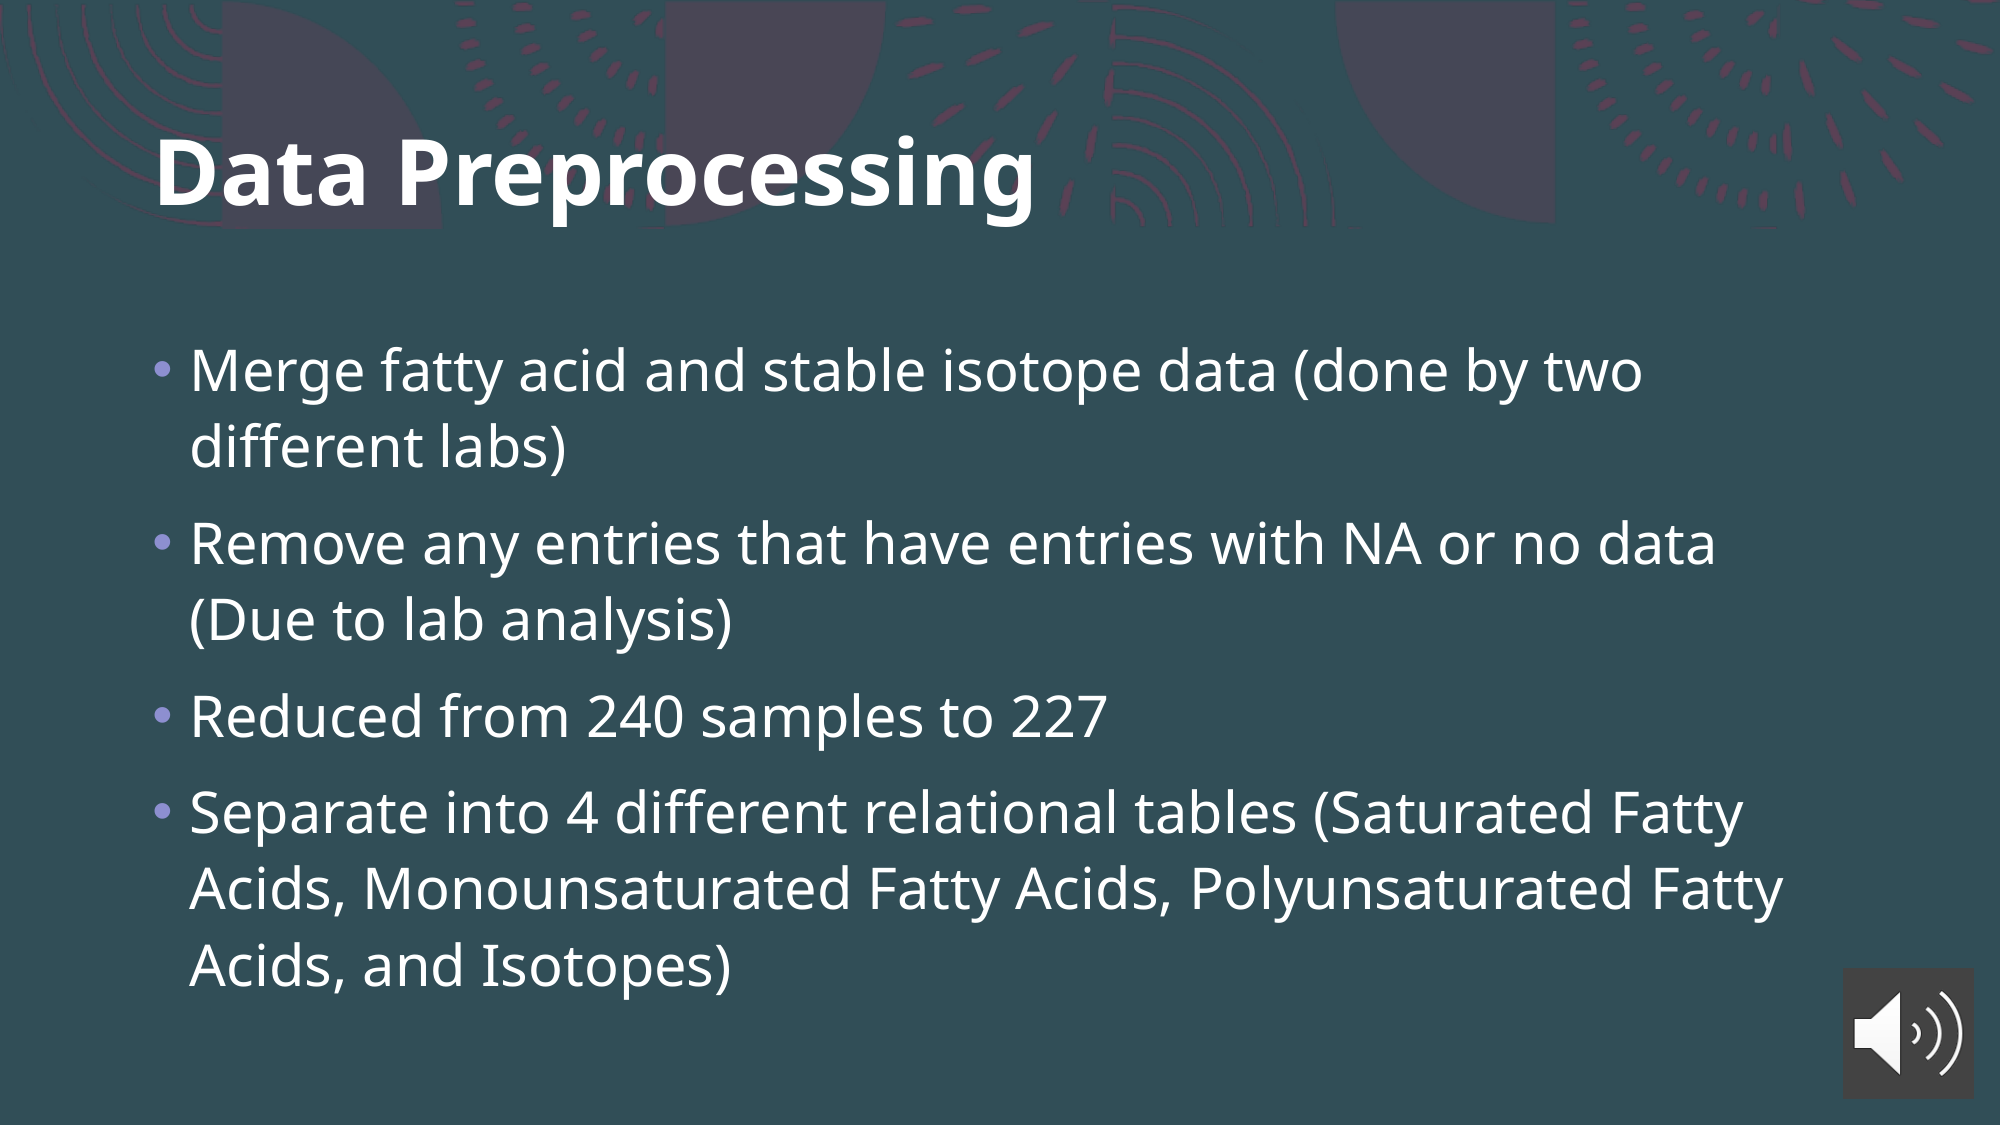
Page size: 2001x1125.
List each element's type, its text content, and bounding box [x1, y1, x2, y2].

picture [1841, 966, 1975, 1100]
list Merge fatty acid and stable isotope data (done by two different labs) Remove any entries that have entries with NA or no data (Due to lab analysis) Reduced from 240 samples to 227 Separate into 4 different relational tables (Saturated Fatty Acids, Monounsaturated Fatty Acids, Polyunsaturated Fatty Acids, and Isotopes) [137, 319, 1863, 1009]
title Data Preprocessing [137, 60, 1863, 278]
